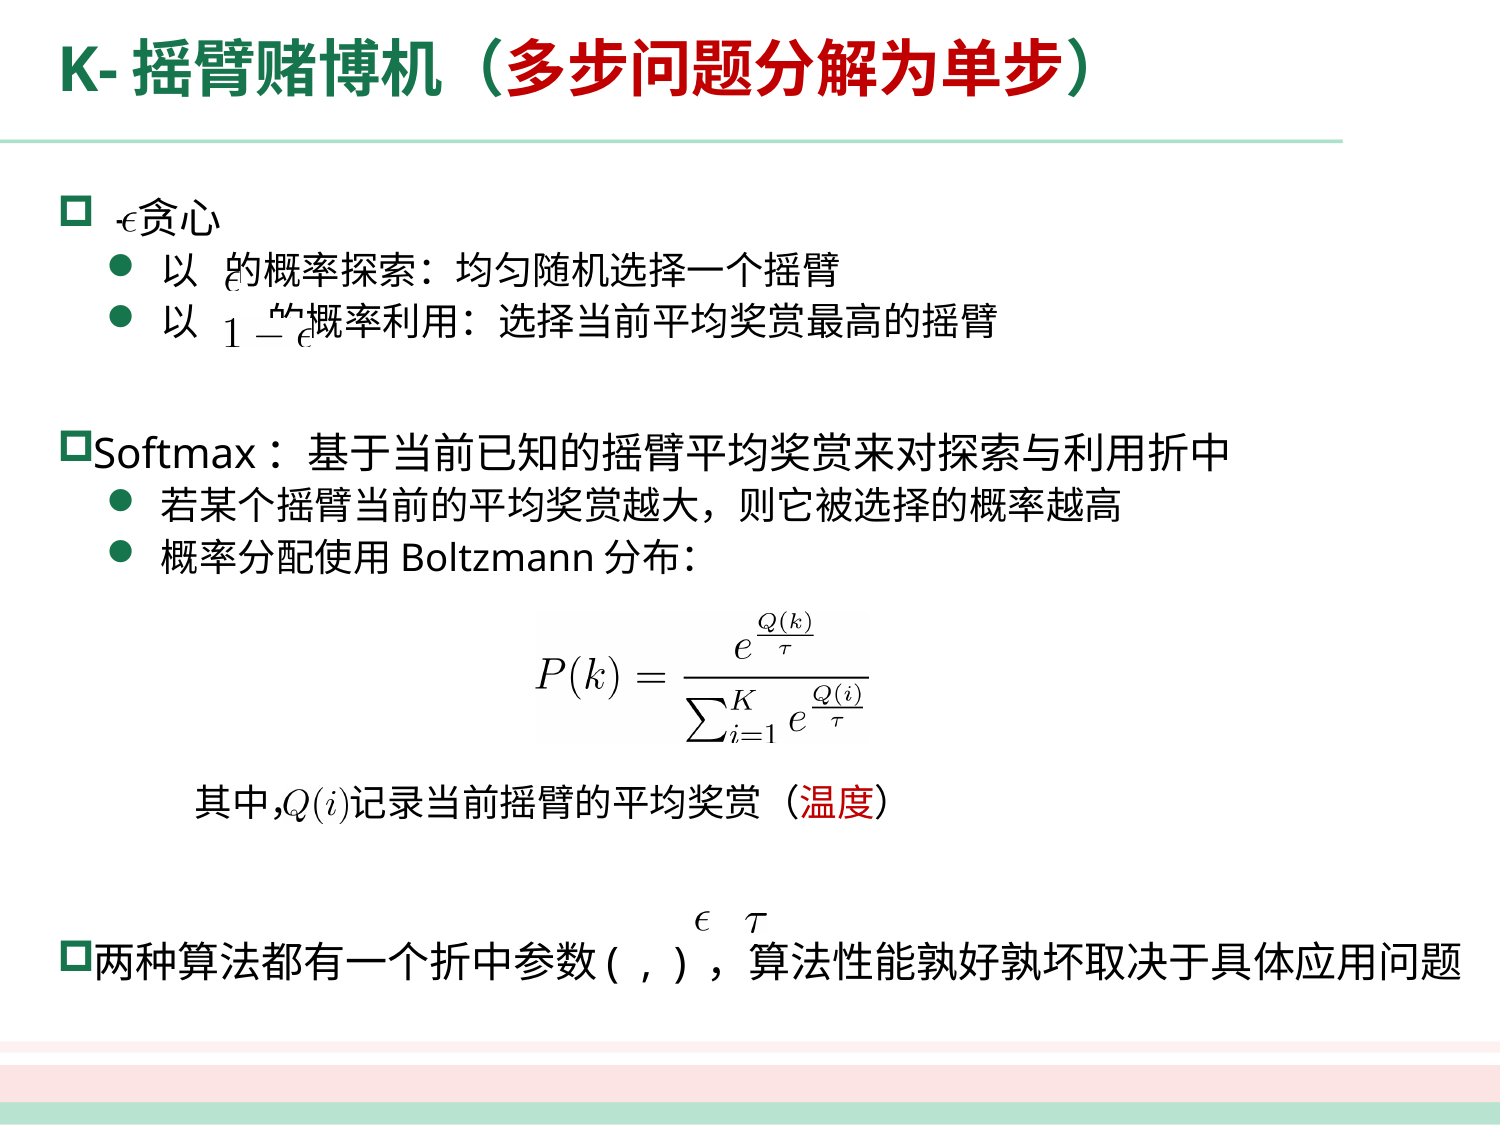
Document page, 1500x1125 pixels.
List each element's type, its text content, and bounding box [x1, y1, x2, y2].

text_box 其中， 记录当前摇臂的平均奖赏（温度） [180, 771, 928, 831]
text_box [743, 909, 768, 944]
picture [0, 0, 1500, 1125]
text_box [534, 608, 871, 747]
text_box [223, 314, 314, 358]
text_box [223, 268, 242, 302]
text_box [693, 907, 712, 942]
list -贪心 以 的概率探索：均匀随机选择一个摇臂 以 的概率利用：选择当前平均奖赏最高的摇臂 Softmax：基于当前已知的摇臂平均奖赏来对探索与利用折中 若某个摇臂当前的平均奖赏越大，则它被选择的概率越高 概率分配使用Boltzmann分布： 两种算法都有一个折中参数( , ) ，算法性能孰好孰坏取决于具体应用问题 [42, 189, 1478, 1018]
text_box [281, 783, 350, 826]
title K-摇臂赌博机（多步问题分解为单步） [42, 7, 1337, 136]
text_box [120, 208, 139, 243]
